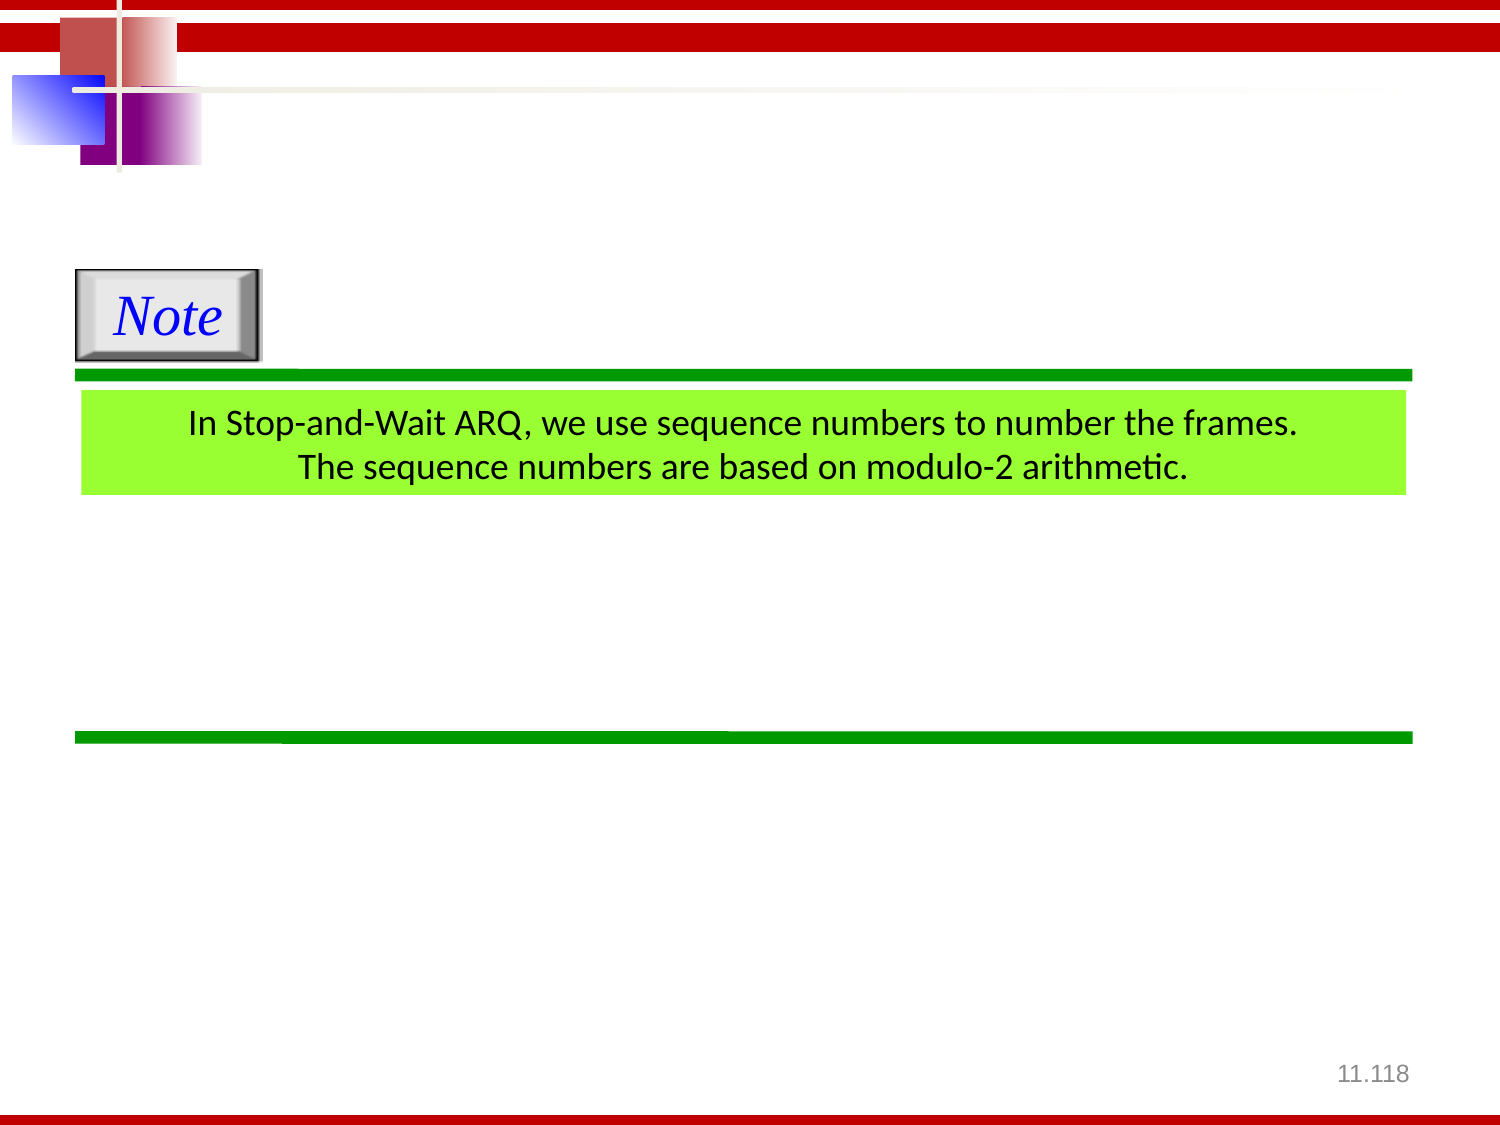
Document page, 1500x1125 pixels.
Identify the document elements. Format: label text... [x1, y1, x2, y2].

text_box [72, 87, 1423, 93]
slide_number 11.118 [1074, 1042, 1425, 1103]
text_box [74, 269, 263, 363]
text_box [122, 93, 141, 165]
text_box [116, 93, 122, 173]
text_box [12, 75, 105, 145]
text_box [122, 17, 177, 86]
text_box [80, 93, 116, 165]
text_box [116, 0, 122, 87]
text_box [141, 93, 202, 165]
text_box [60, 17, 116, 86]
text_box In Stop-and-Wait ARQ, we use sequence numbers to number the frames. The sequence numbers are based on modulo-2 arithmetic. [81, 390, 1407, 495]
